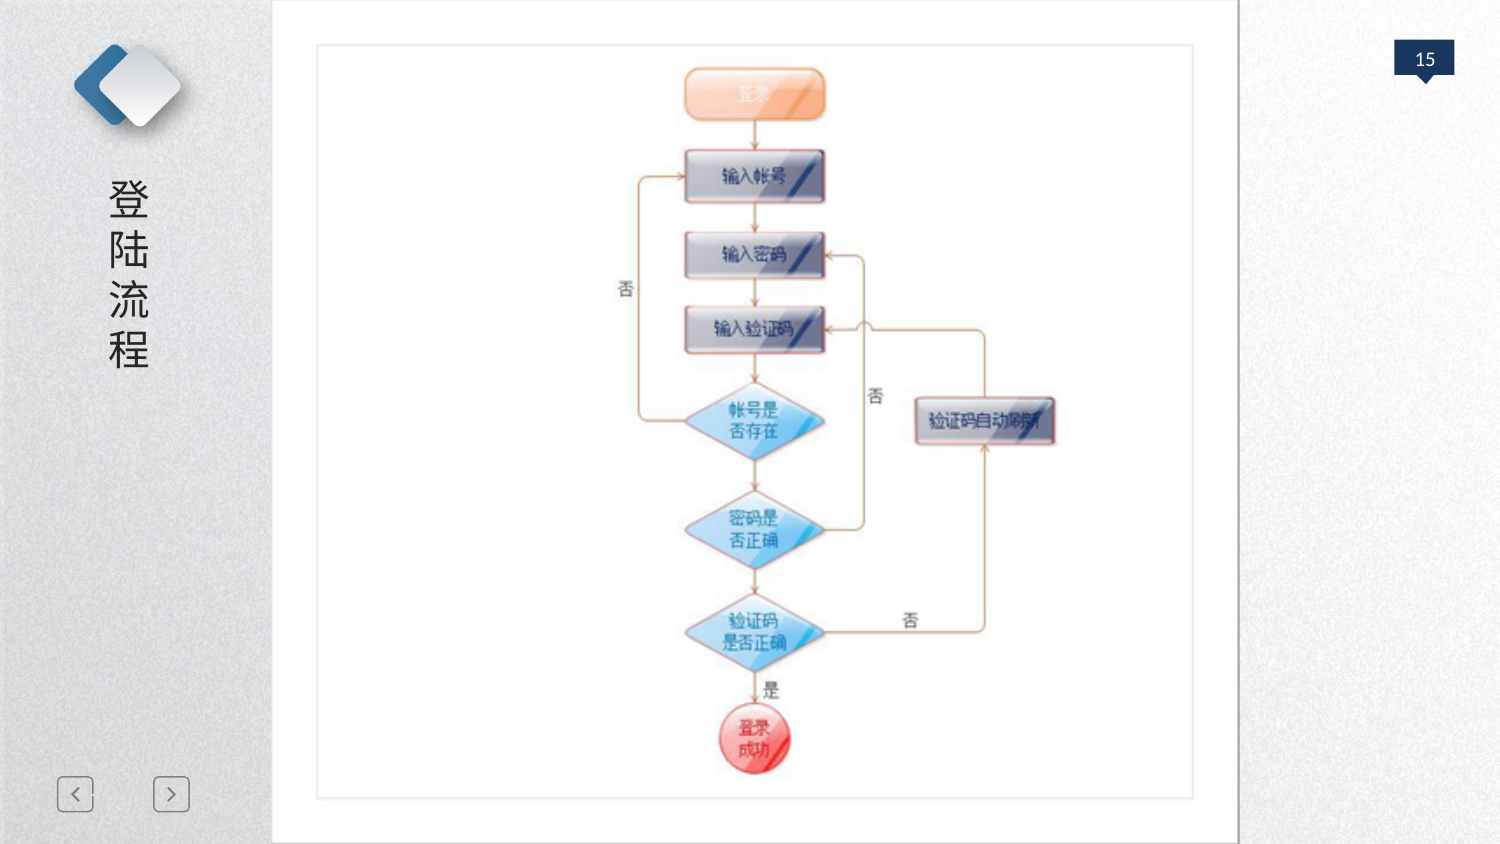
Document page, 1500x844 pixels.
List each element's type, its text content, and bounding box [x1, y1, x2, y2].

text_box 登 陆 流 程 [96, 168, 162, 380]
picture [0, 0, 1500, 844]
